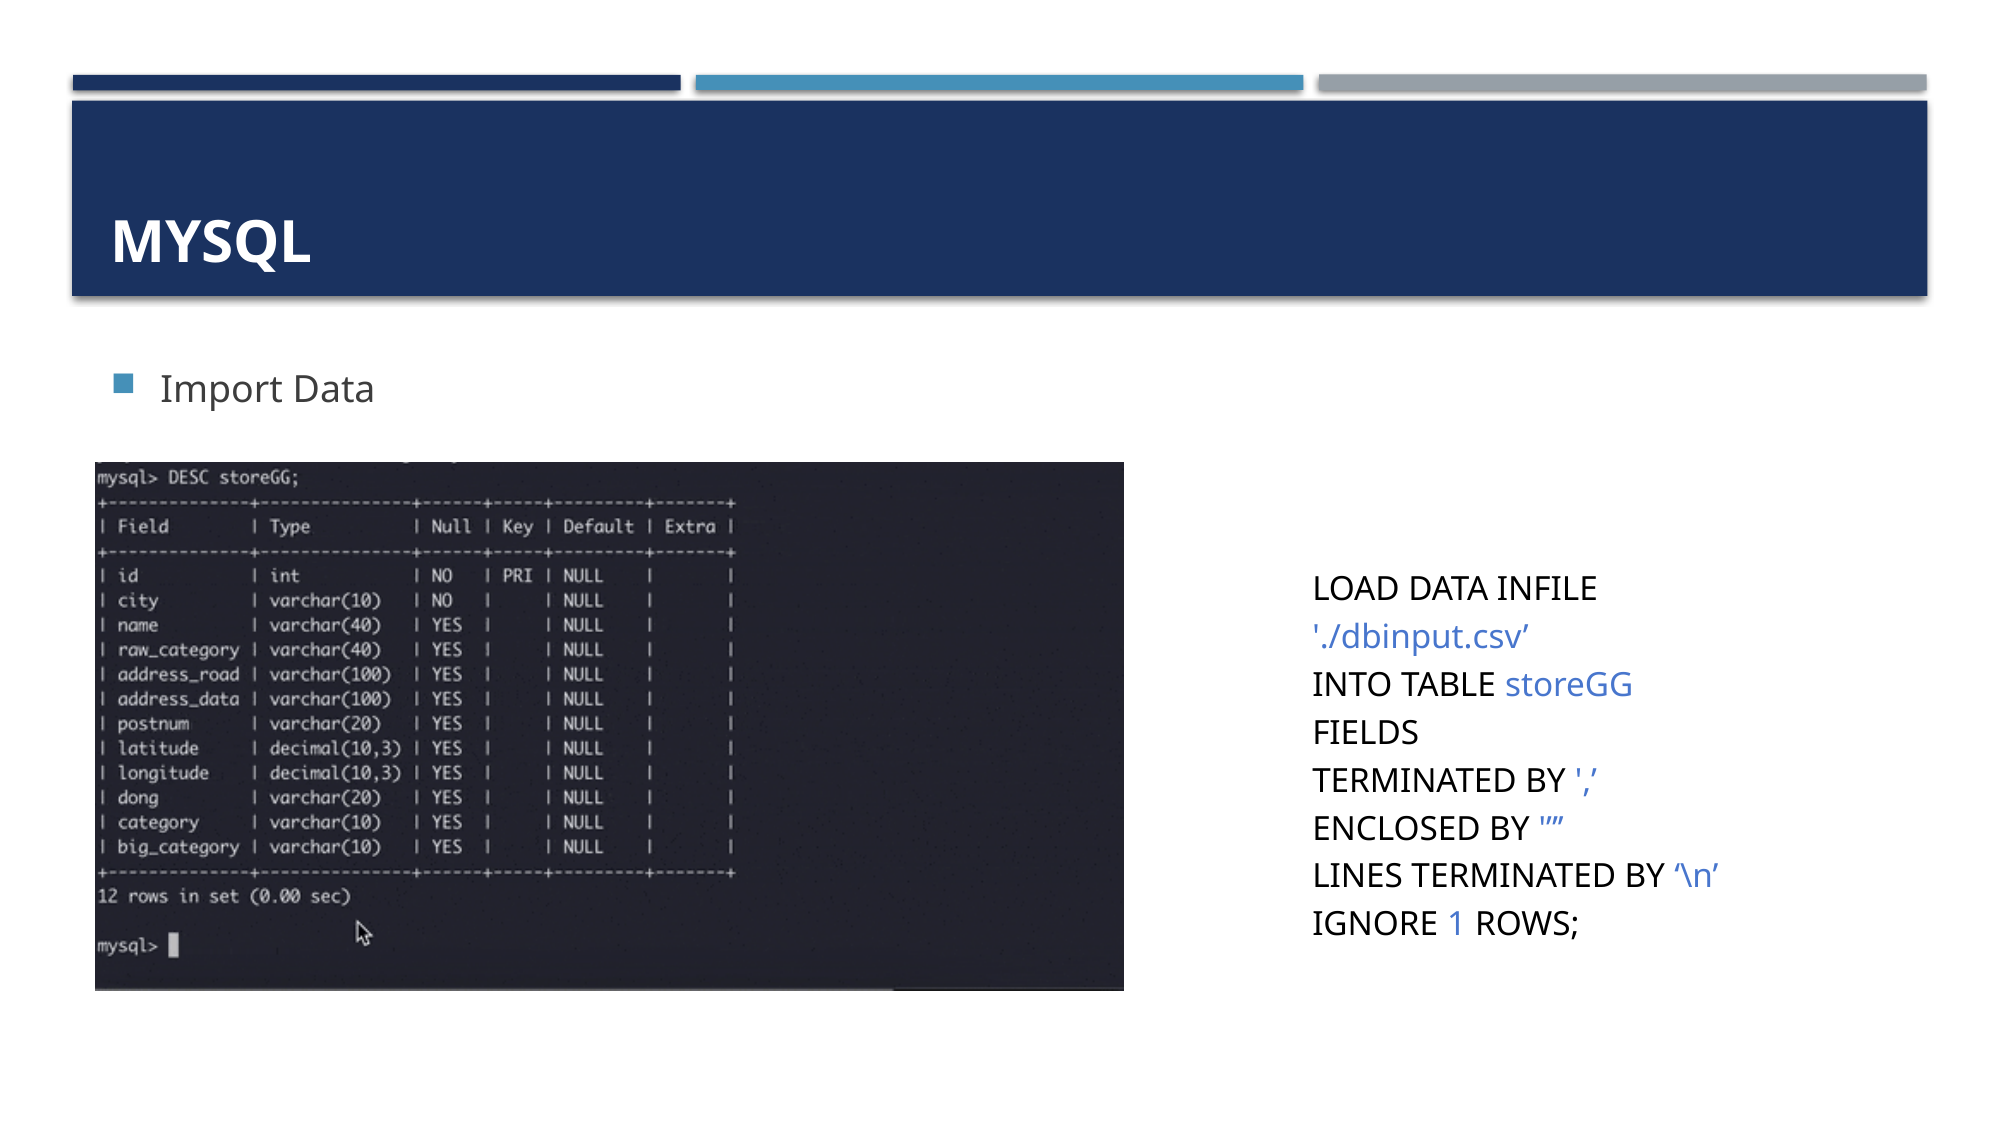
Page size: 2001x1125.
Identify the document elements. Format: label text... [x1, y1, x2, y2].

picture [94, 461, 1125, 991]
title mysql [95, 115, 1905, 282]
text_box LOAD DATA INFILE './dbinput.csv’ INTO TABLE storeGG FIELDS TERMINATED BY ',’ ENCLOSED BY '”’ LINES TERMINATED BY ‘\n’ IGNORE 1 ROWS; [1297, 551, 1838, 950]
text_box Import Data [95, 357, 1905, 419]
